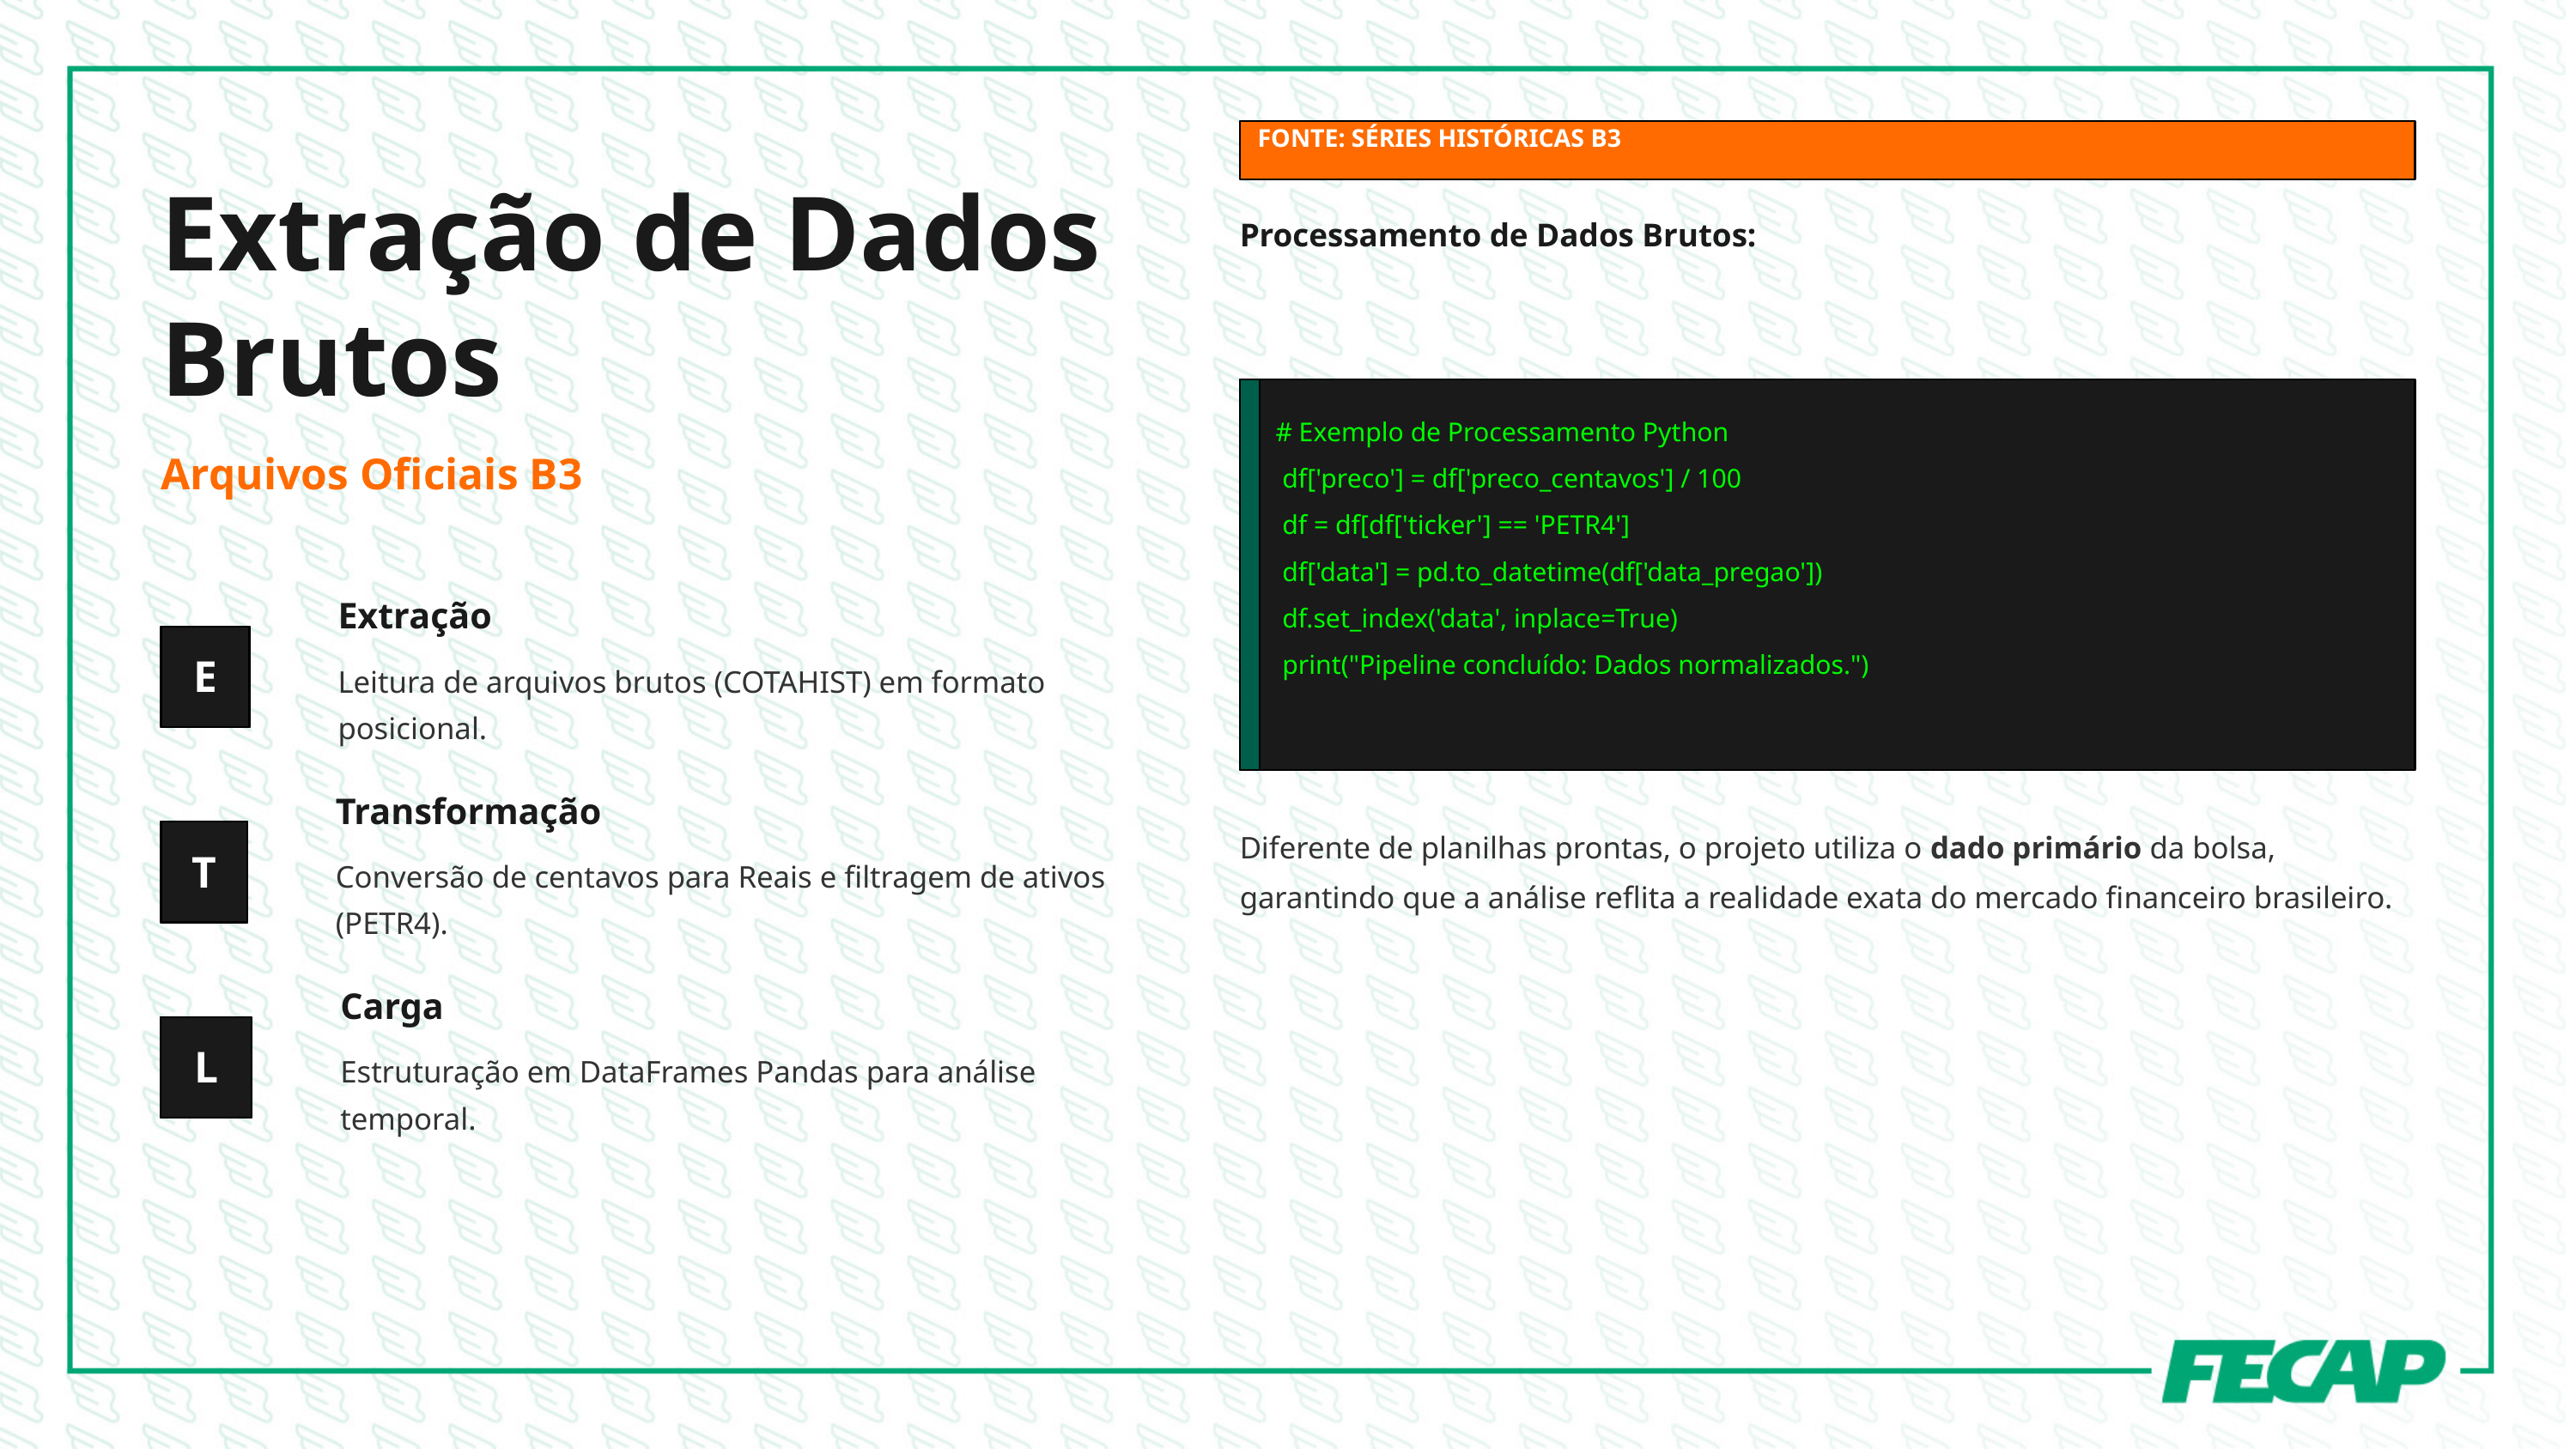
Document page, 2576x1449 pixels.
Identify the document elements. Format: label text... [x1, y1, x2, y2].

text_box Extração de Dados Brutos [161, 166, 1159, 417]
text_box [161, 822, 248, 923]
text_box Extração [337, 585, 1159, 637]
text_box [1261, 379, 2415, 771]
text_box Diferente de planilhas prontas, o projeto utiliza o dado primário da bolsa, garantindo que a análise reflita a realidade exata do mercado financeiro brasileiro. [1239, 814, 2415, 915]
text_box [1239, 120, 2415, 179]
text_box Transformação [335, 781, 1159, 832]
text_box Carga [340, 976, 1159, 1027]
text_box Estruturação em DataFrames Pandas para análise temporal. [340, 1042, 1159, 1137]
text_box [1239, 379, 1261, 771]
text_box Processamento de Dados Brutos: [1239, 209, 2415, 253]
text_box Leitura de arquivos brutos (COTAHIST) em formato posicional. [337, 652, 1159, 746]
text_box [161, 1016, 252, 1119]
text_box [0, 0, 2567, 1449]
text_box Conversão de centavos para Reais e filtragem de ativos (PETR4). [335, 847, 1159, 941]
text_box Arquivos Oficiais B3 [161, 440, 1159, 499]
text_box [161, 626, 250, 728]
